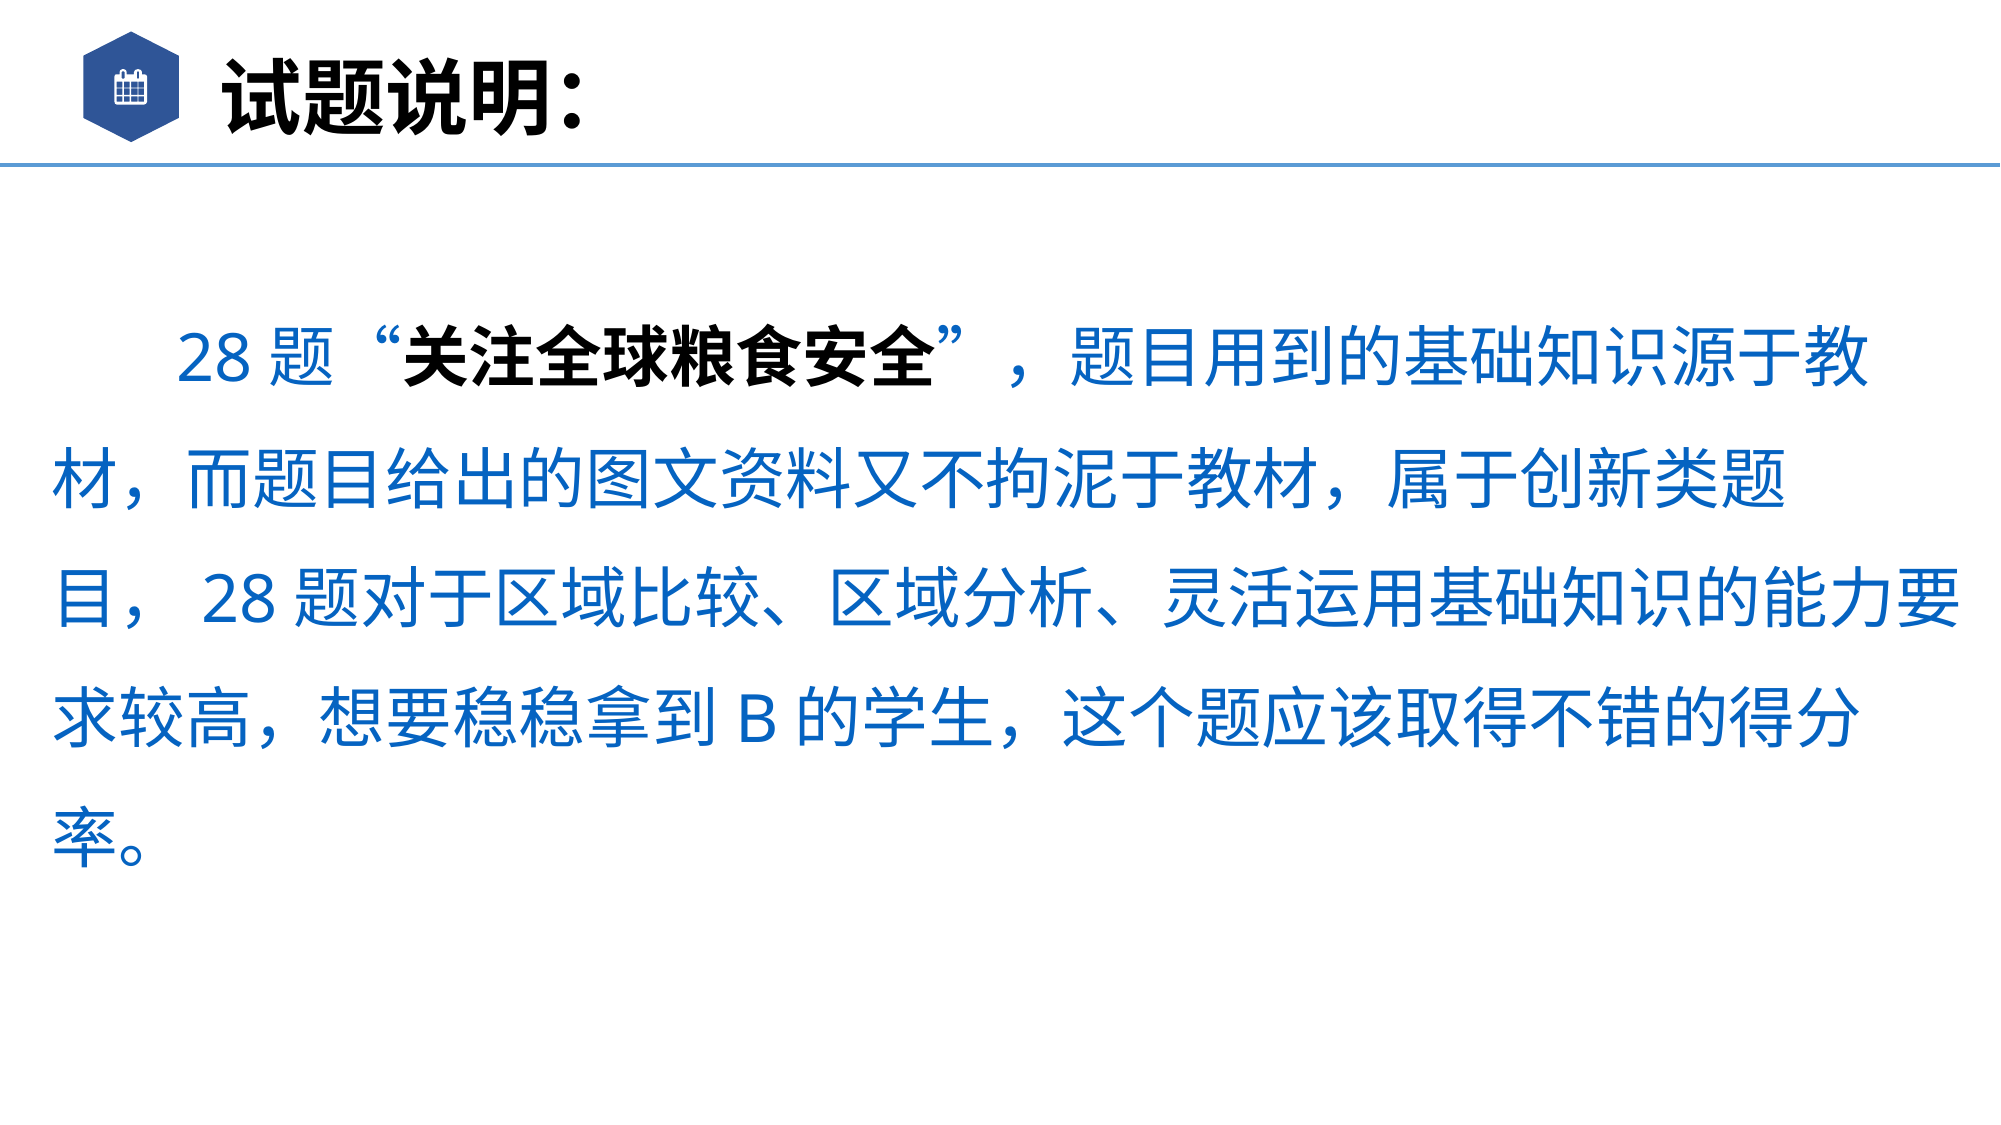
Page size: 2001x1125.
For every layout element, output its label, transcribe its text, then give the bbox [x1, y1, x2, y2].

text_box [83, 31, 179, 143]
text_box 试题说明： [203, 37, 650, 153]
text_box 28题“关注全球粮食安全”，题目用到的基础知识源于教材，而题目给出的图文资料又不拘泥于教材，属于创新类题目，28题对于区域比较、区域分析、灵活运用基础知识的能力要求较高，想要稳稳拿到B的学生，这个题应该取得不错的得分率。 [37, 253, 2000, 1124]
